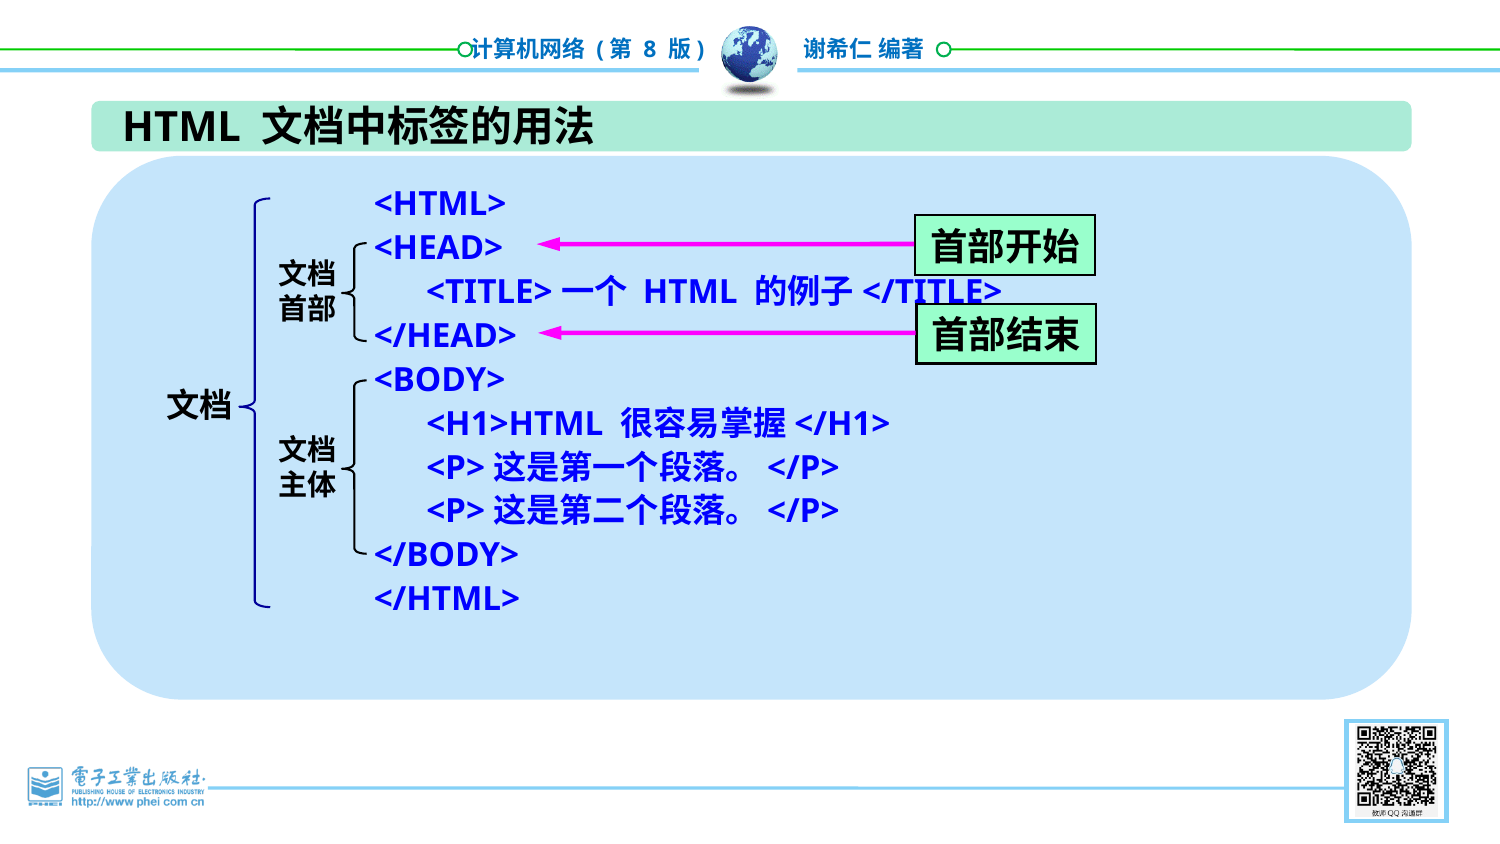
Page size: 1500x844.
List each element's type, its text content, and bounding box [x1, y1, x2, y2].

text_box [89, 153, 1414, 702]
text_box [241, 380, 367, 554]
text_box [537, 303, 1098, 365]
picture [1355, 724, 1438, 817]
text_box [91, 100, 107, 152]
picture [23, 764, 208, 809]
text_box [611, 100, 1412, 152]
picture [719, 24, 779, 100]
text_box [241, 242, 367, 342]
text_box <HTML> <HEAD> <TITLE>一个 HTML 的例子</TITLE> </HEAD> <BODY> <H1>HTML 很容易掌握</H1> <P>这是第一个段落。</P> <P>这是第二个段落。</P> </BODY> </HTML> [358, 171, 1137, 625]
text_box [137, 198, 271, 608]
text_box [536, 214, 1097, 276]
text_box HTML 文档中标签的用法 [107, 92, 611, 158]
